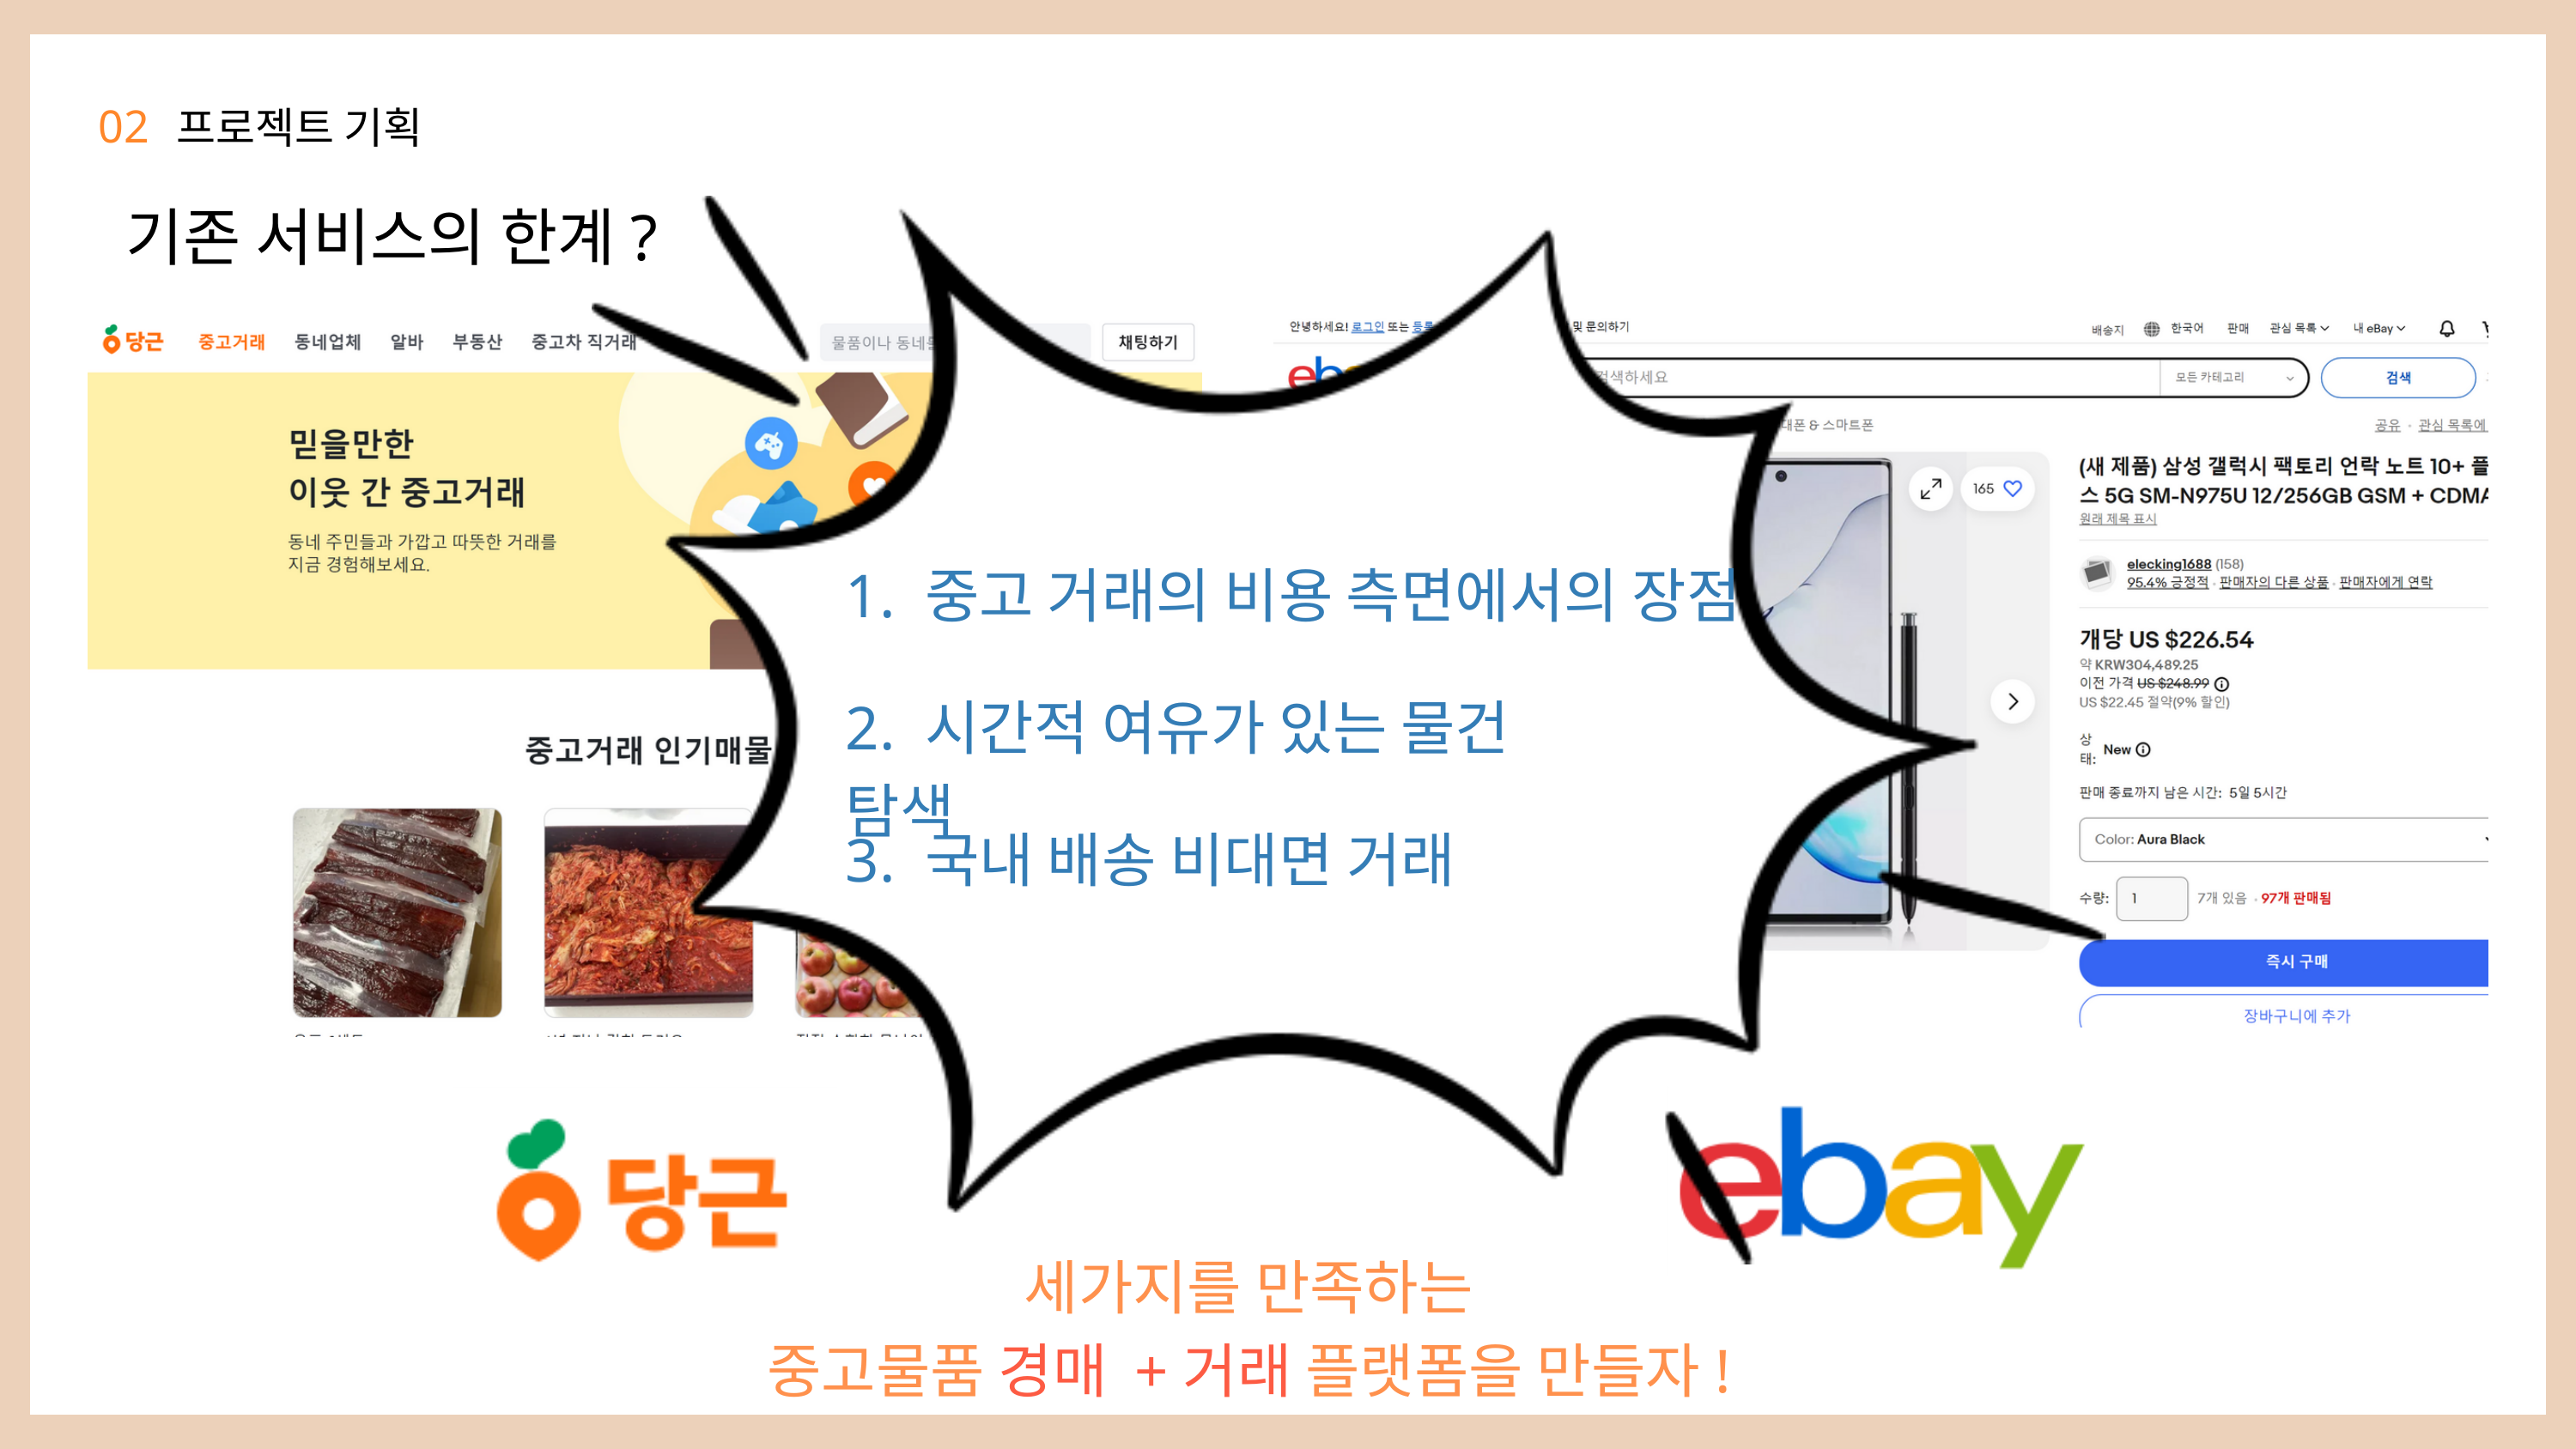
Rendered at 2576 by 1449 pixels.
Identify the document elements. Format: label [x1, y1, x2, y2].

text_box [29, 33, 2547, 1416]
text_box [87, 316, 2489, 1326]
